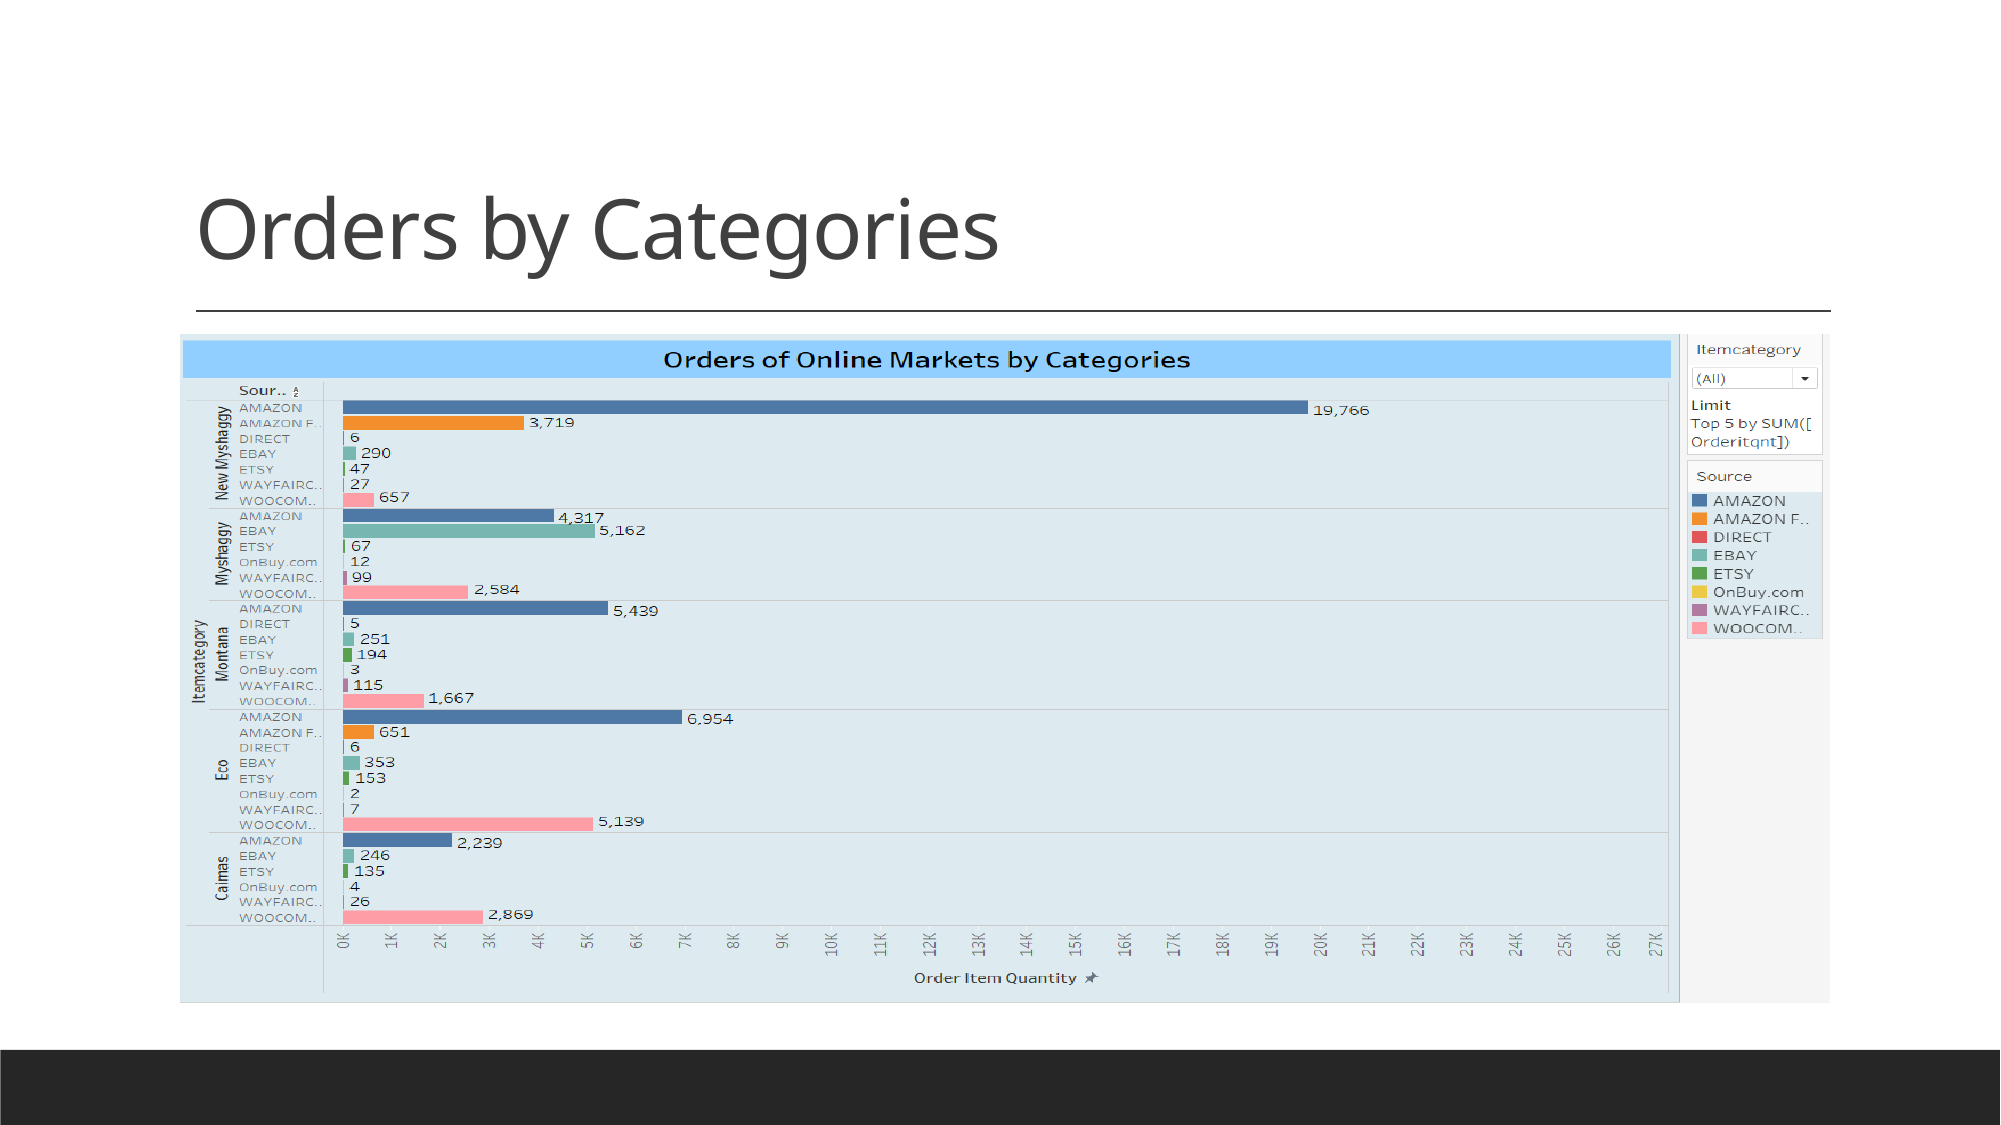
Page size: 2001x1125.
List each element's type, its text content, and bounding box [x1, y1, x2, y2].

picture [179, 333, 1831, 1003]
title Orders by Categories [180, 47, 1830, 285]
